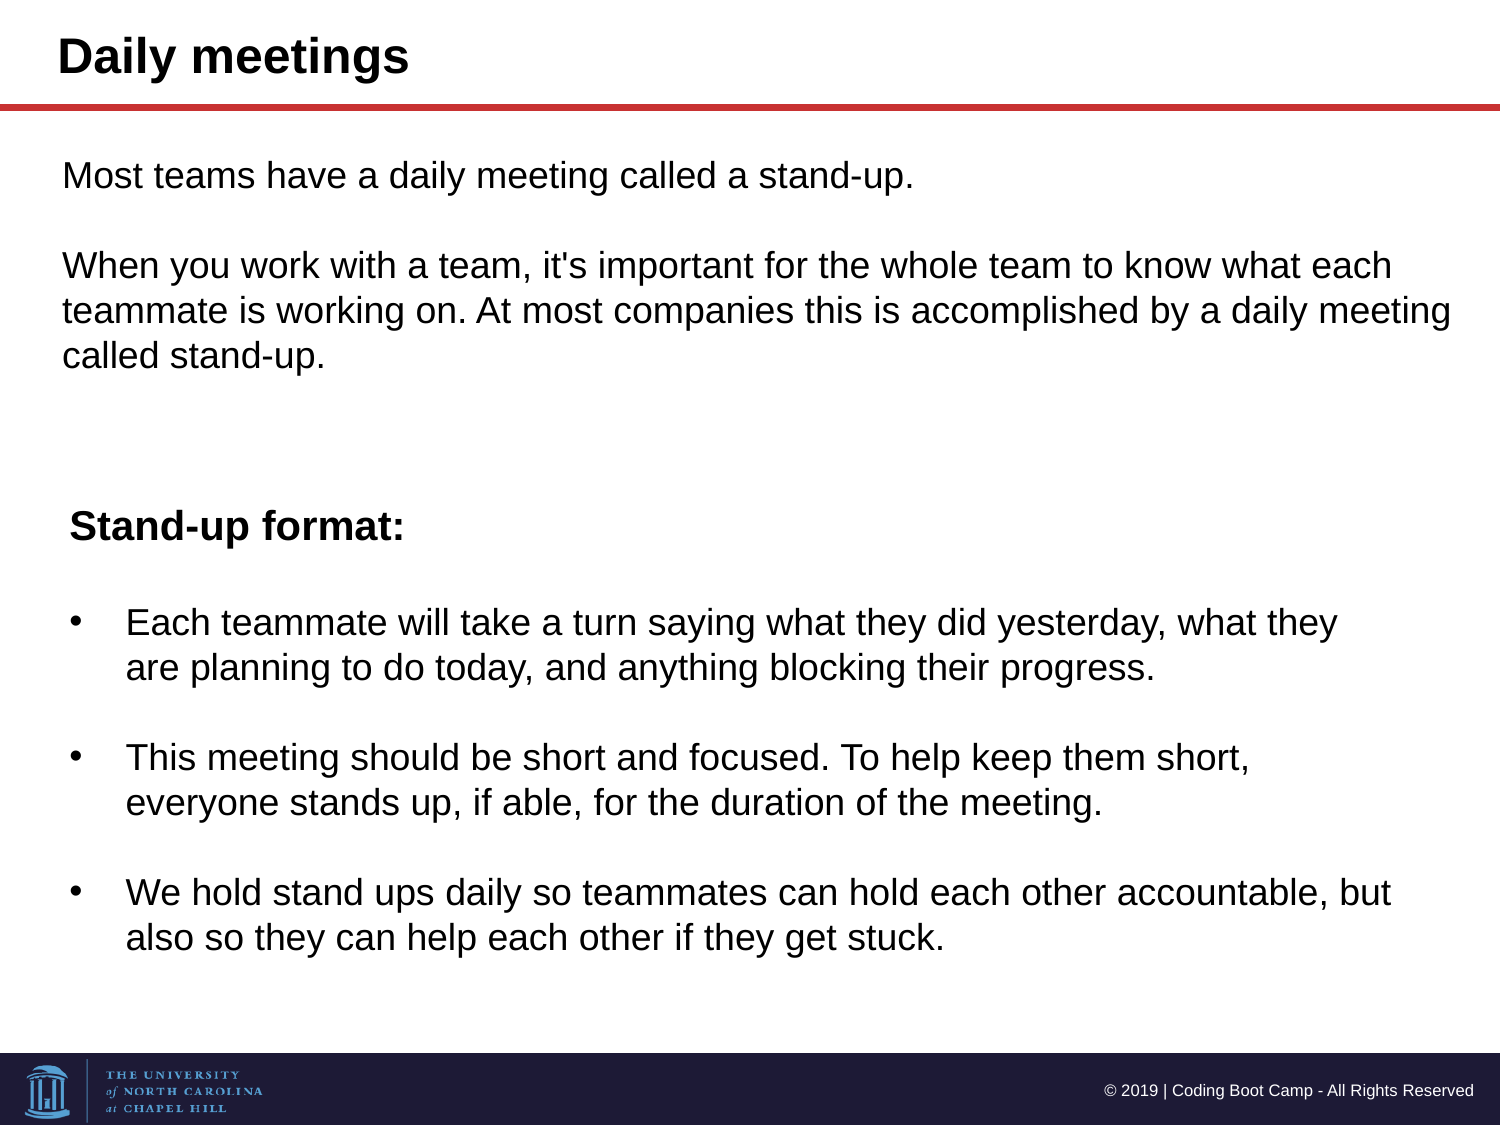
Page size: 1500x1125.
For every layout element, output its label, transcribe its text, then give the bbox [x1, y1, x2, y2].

text_box Most teams have a daily meeting called a stand-up. When you work with a team, it's important for the whole team to know what each teammate is working on. At most companies this is accomplished by a daily meeting called stand-up. [54, 143, 1487, 384]
text_box Daily meetings [49, 16, 1163, 91]
text_box Each teammate will take a turn saying what they did yesterday, what they are planning to do today, and anything blocking their progress. This meeting should be short and focused. To help keep them short, everyone stands up, if able, for the duration of the meeting. We hold stand ups daily so teammates can hold each other accountable, but also so they can help each other if they get stuck. [54, 590, 1412, 1011]
text_box Stand-up format: [54, 491, 1398, 556]
picture [24, 1058, 263, 1123]
